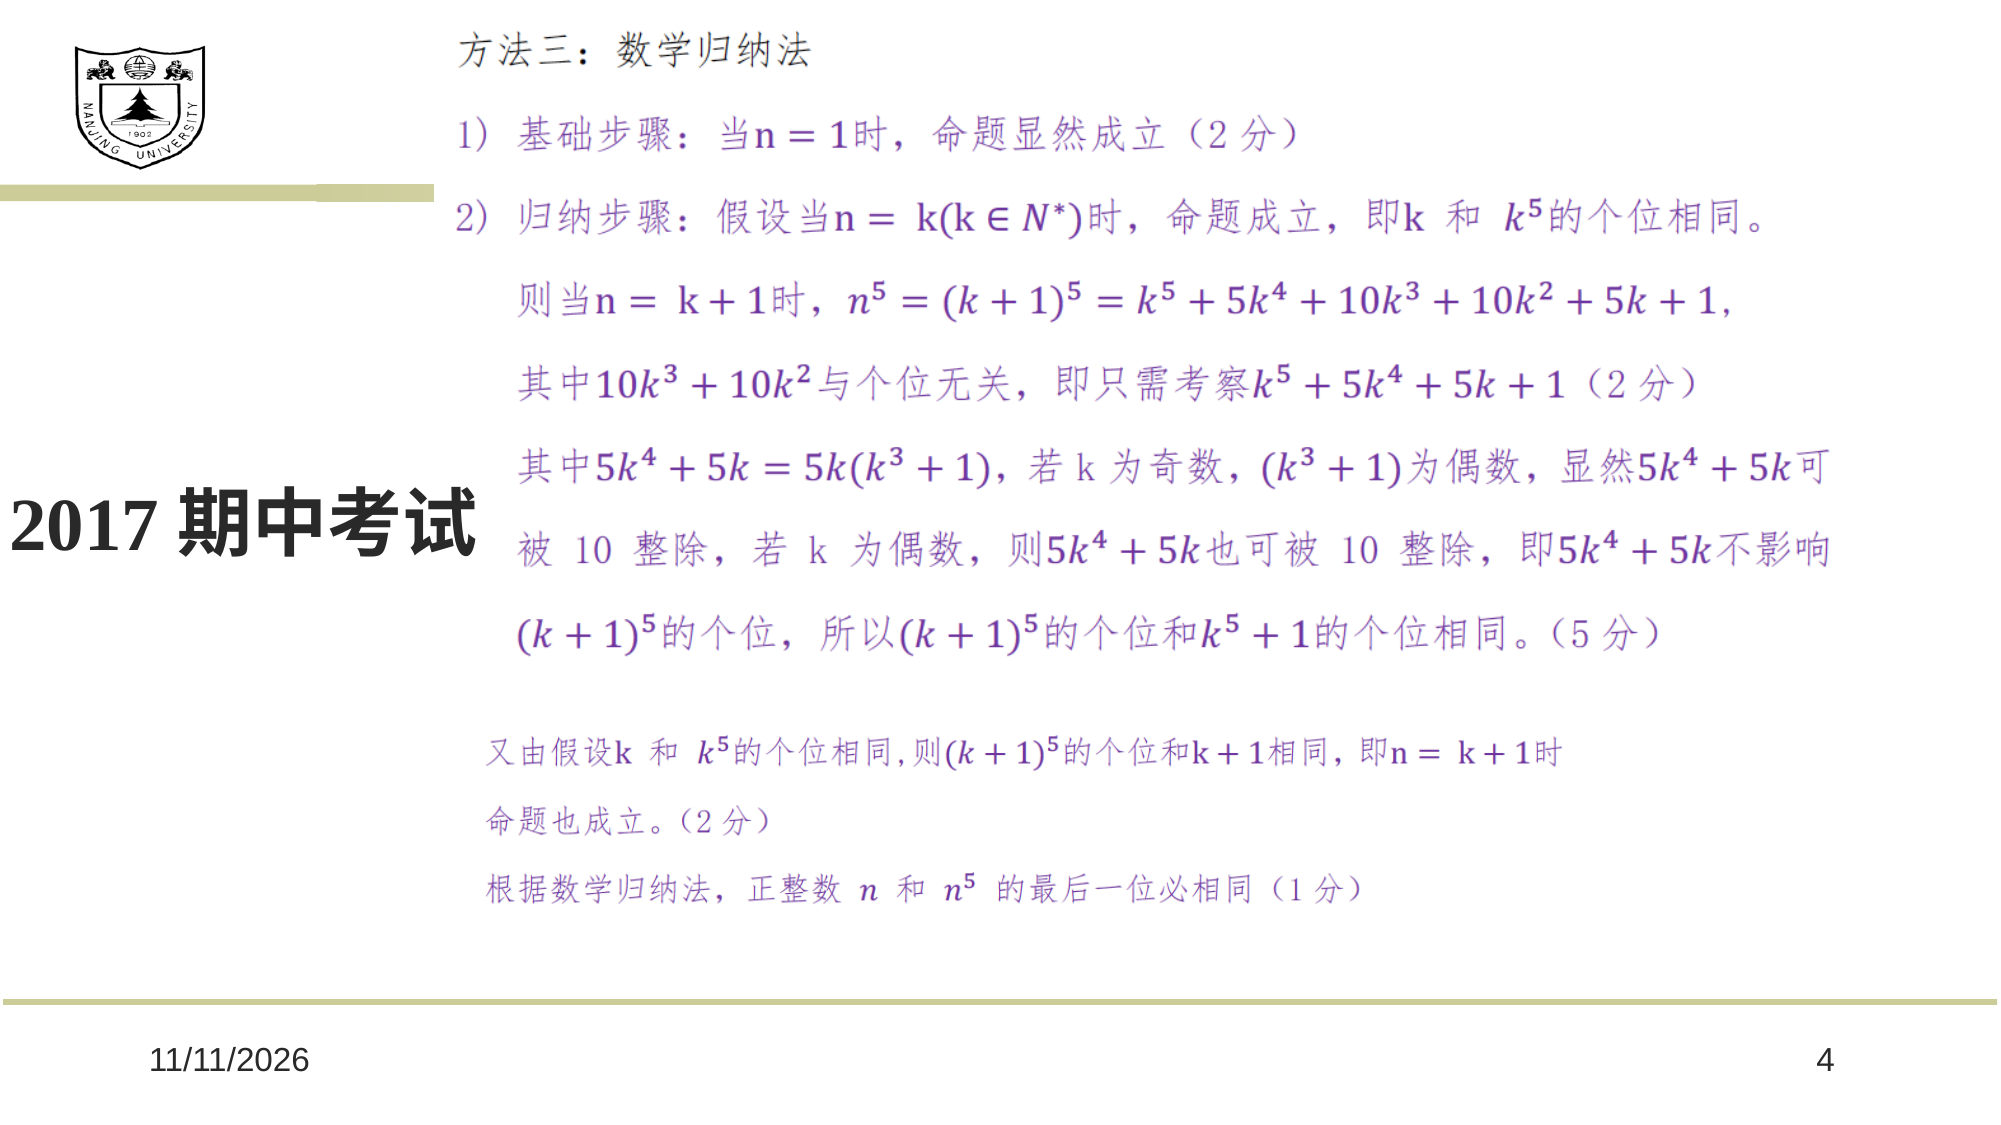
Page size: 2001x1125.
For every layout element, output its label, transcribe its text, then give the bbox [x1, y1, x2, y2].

picture [3, 999, 1998, 1005]
text_box 2017期中考试 [0, 468, 428, 574]
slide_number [133, 1030, 417, 1106]
slide_number 4 [1645, 1030, 1850, 1106]
picture [67, 42, 213, 173]
picture [433, 18, 1963, 938]
